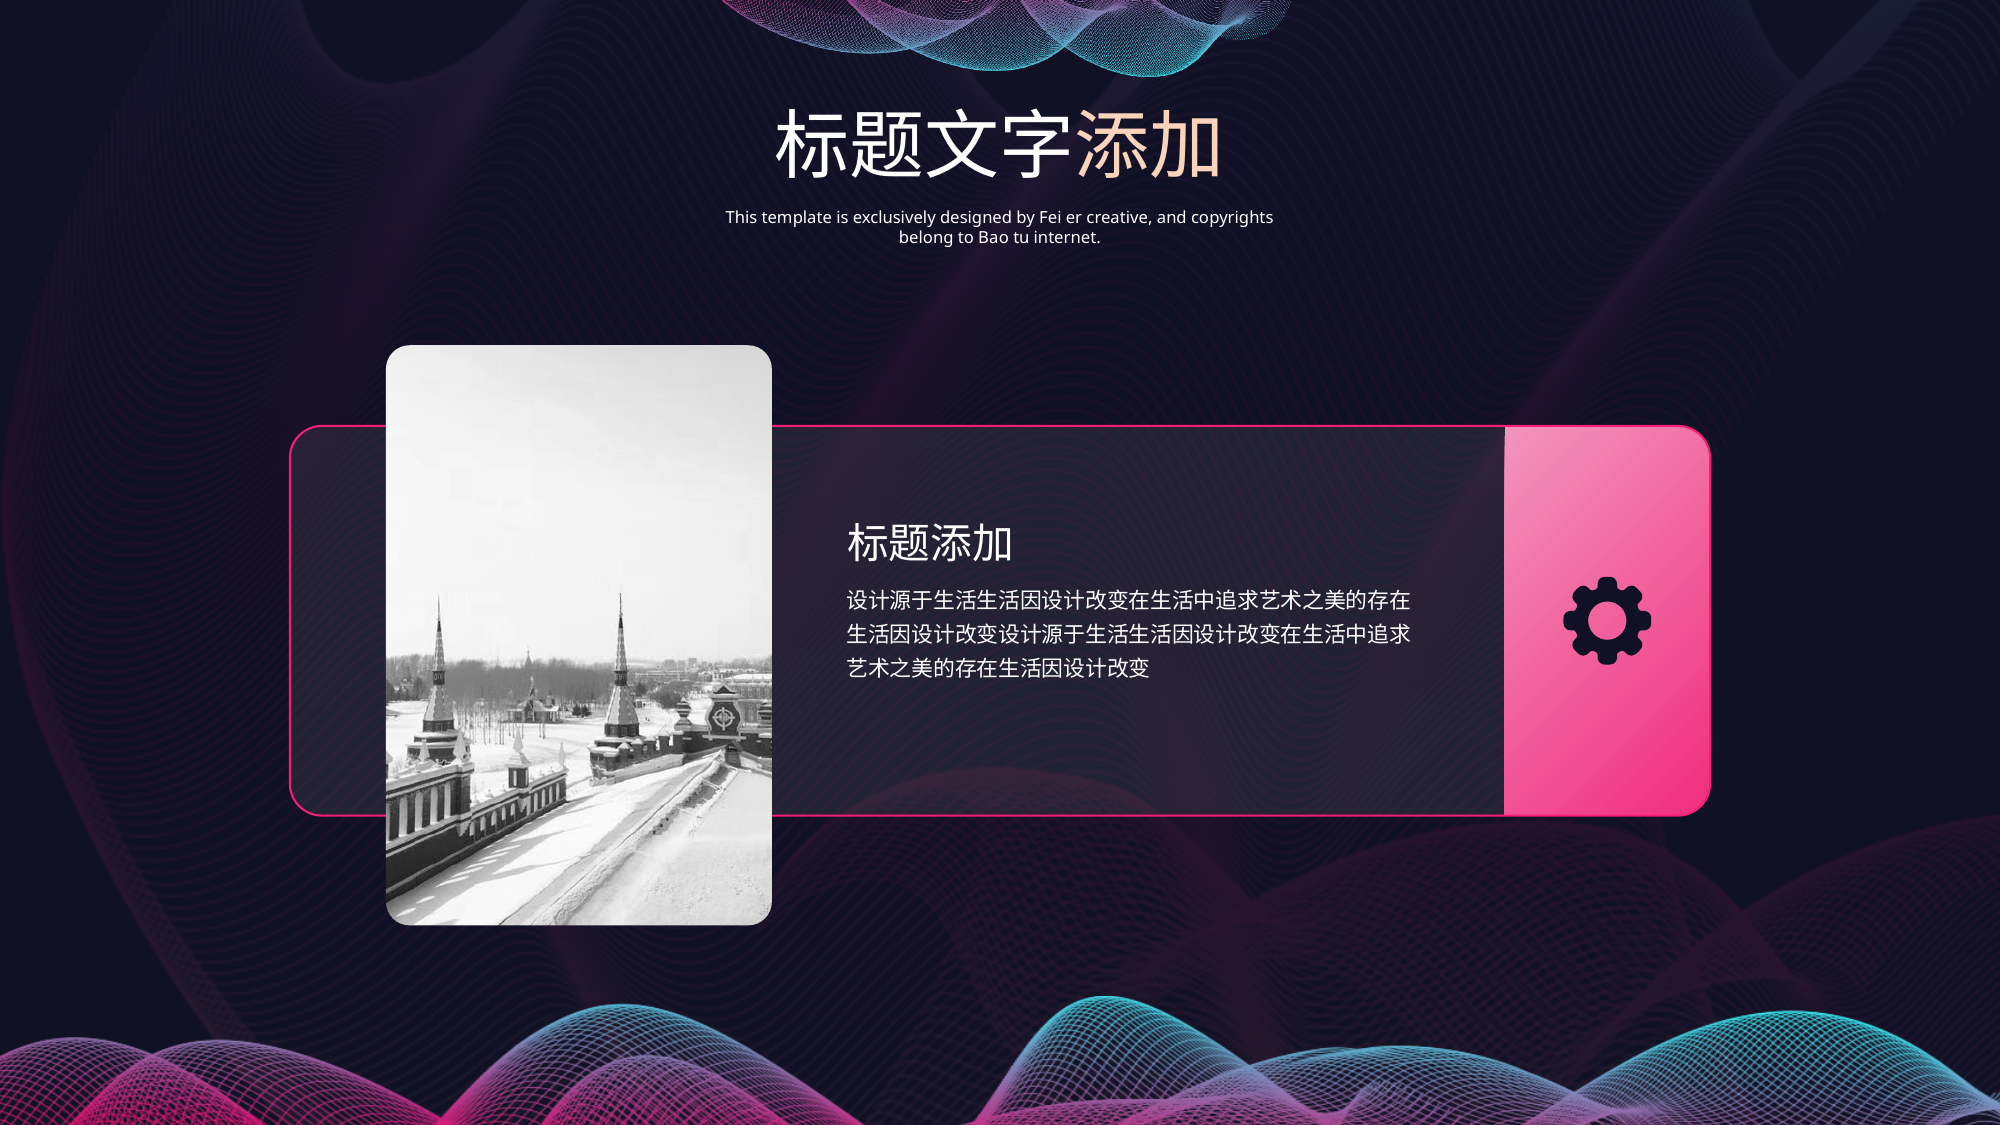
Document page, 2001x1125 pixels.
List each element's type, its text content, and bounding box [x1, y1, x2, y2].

picture [682, 0, 1318, 77]
text_box This template is exclusively designed by Fei er creative, and copyrights belong to Bao tu internet. [704, 199, 1296, 255]
picture [385, 345, 772, 926]
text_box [831, 509, 1445, 687]
text_box [772, 424, 1712, 817]
text_box [288, 424, 385, 817]
picture [0, 996, 2000, 1125]
text_box 标题文字添加 [533, 89, 1467, 195]
text_box [1562, 575, 1653, 666]
